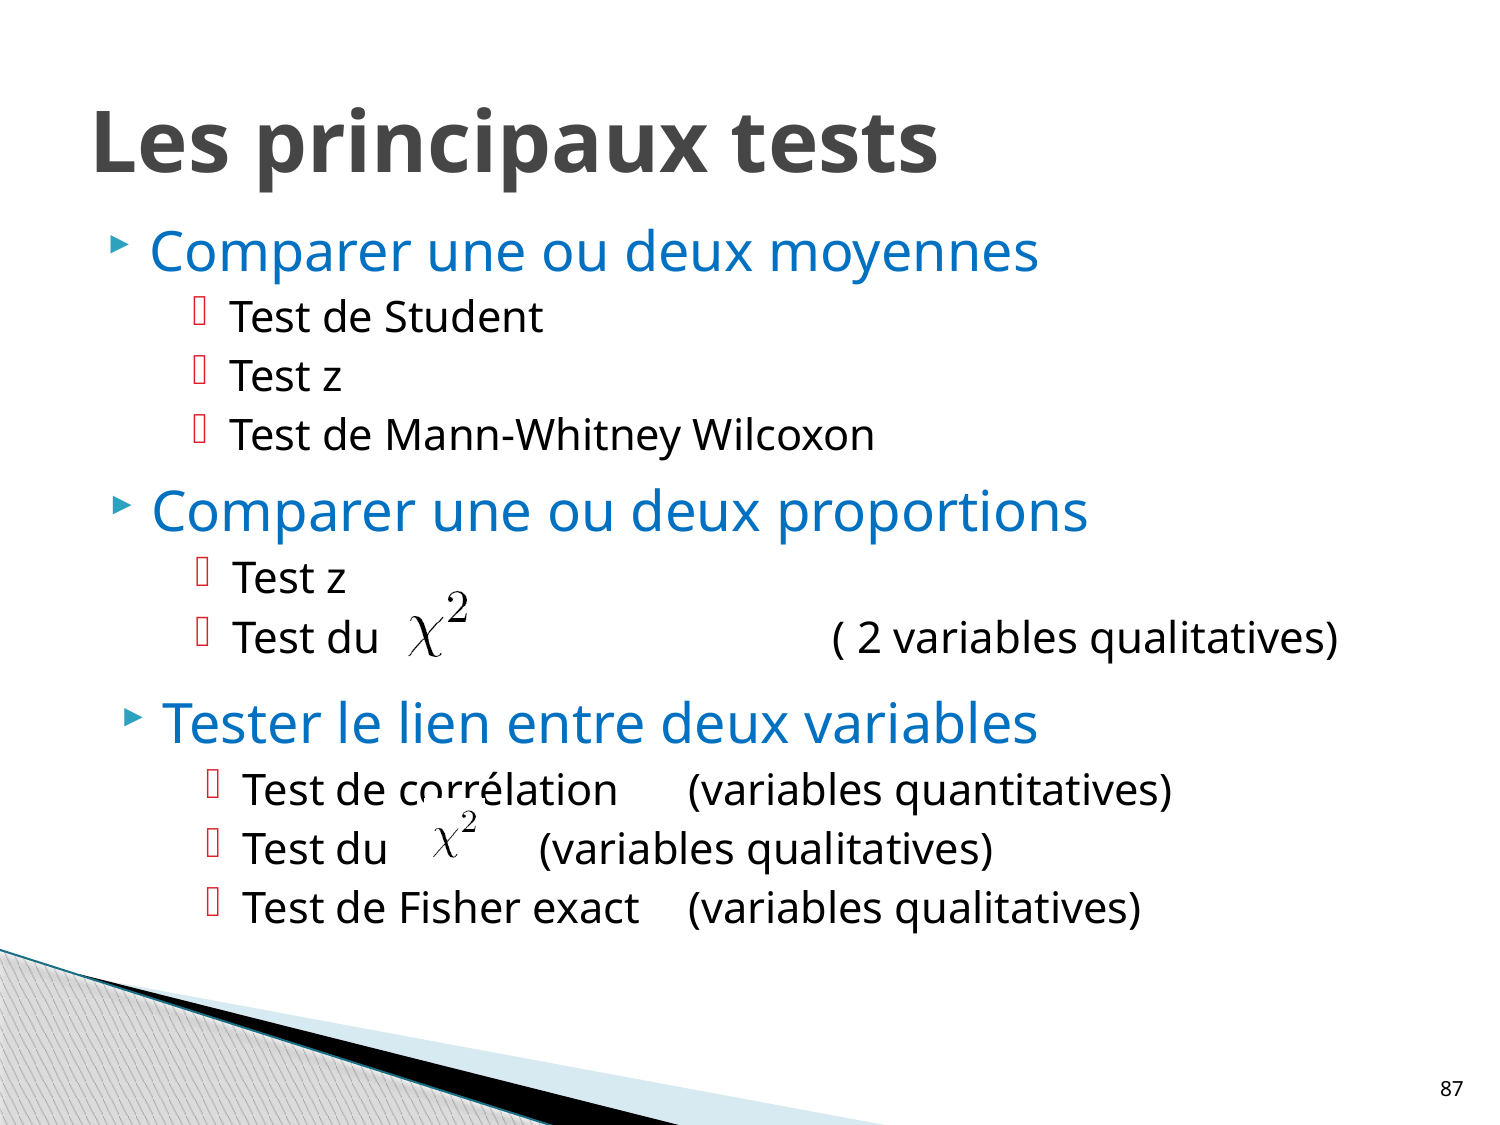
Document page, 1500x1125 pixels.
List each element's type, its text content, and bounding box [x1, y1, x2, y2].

picture [424, 798, 485, 868]
list Comparer une ou deux moyennes Test de Student Test z Test de Mann-Whitney Wilcoxon [75, 208, 1447, 468]
slide_number 87 [1418, 1051, 1479, 1112]
title Les principaux tests [75, 45, 1425, 233]
picture [395, 573, 480, 672]
text_box Tester le lien entre deux variables Test de corrélation (variables quantitatives) Test du (variables qualitatives) Test de Fisher exact (variables qualitatives) [88, 680, 1412, 941]
